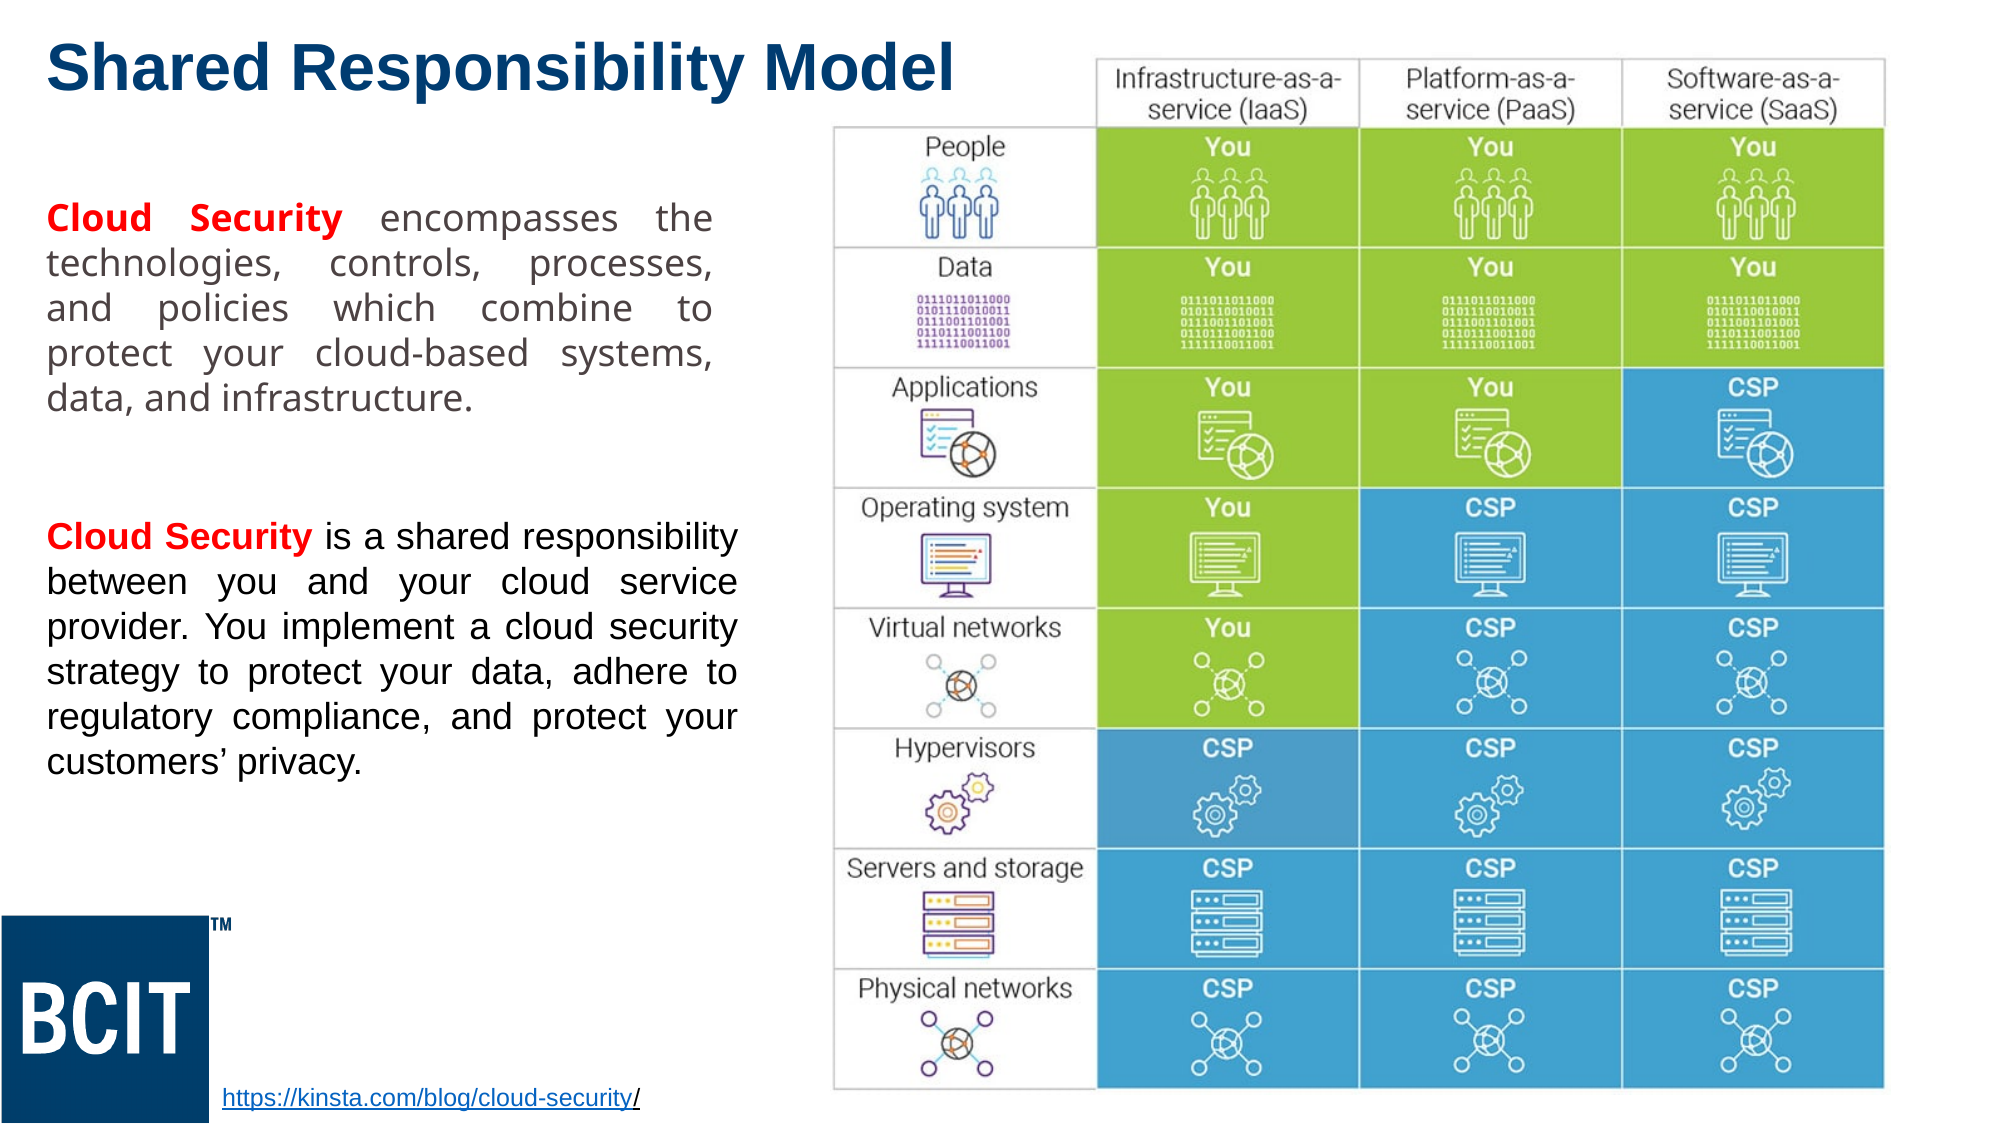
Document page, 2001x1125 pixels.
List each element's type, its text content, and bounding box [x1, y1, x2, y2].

text_box Shared Responsibility Model [31, 15, 1003, 111]
text_box Cloud Security encompasses the technologies, controls, processes, and policies which combine to protect your cloud-based systems, data, and infrastructure. [31, 186, 729, 427]
picture [830, 51, 1892, 1095]
text_box https://kinsta.com/blog/cloud-security/ [237, 1074, 663, 1120]
picture [0, 913, 233, 1125]
text_box Cloud Security is a shared responsibility between you and your cloud service provider. You implement a cloud security strategy to protect your data, adhere to regulatory compliance, and protect your customers’ privacy. [31, 504, 753, 790]
